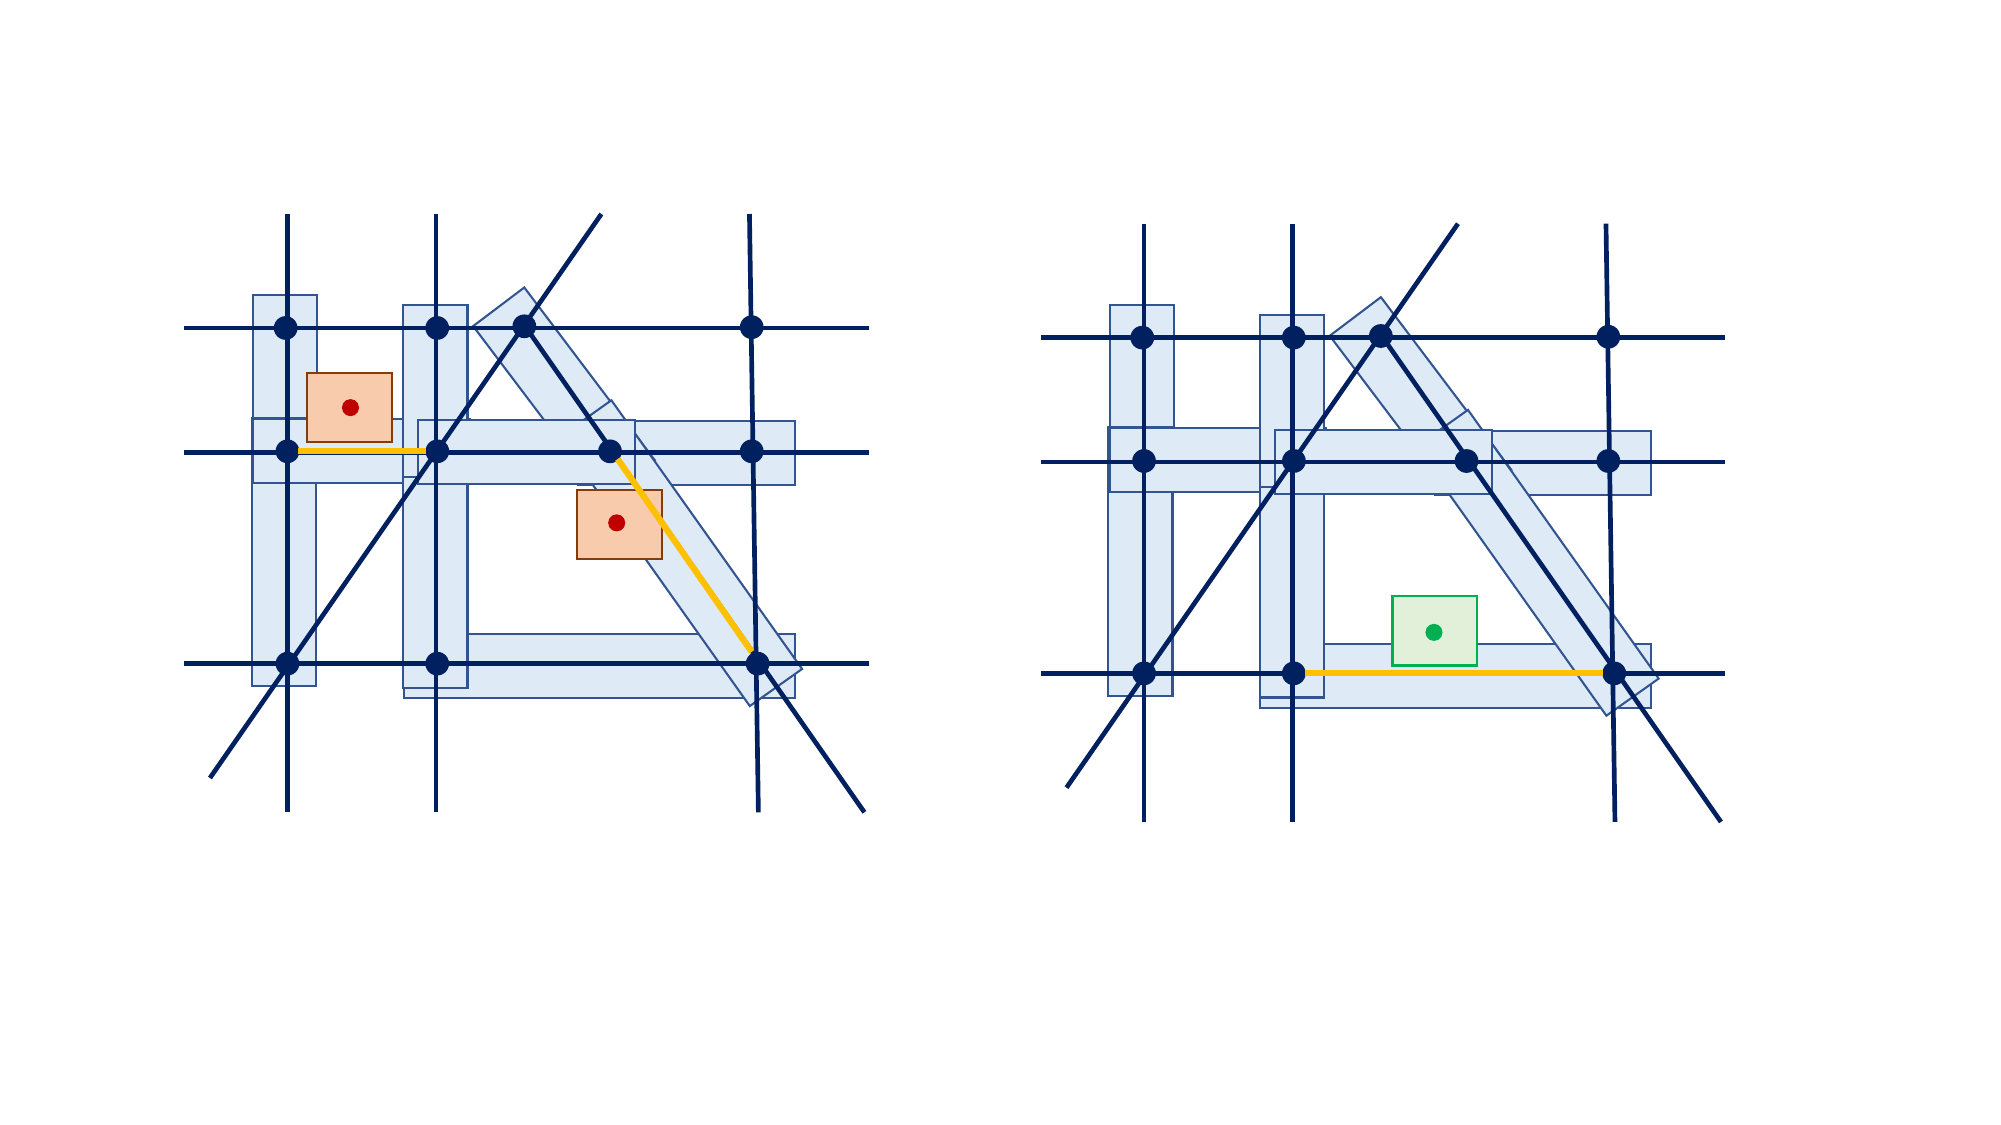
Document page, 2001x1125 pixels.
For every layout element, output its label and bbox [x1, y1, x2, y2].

text_box [1040, 223, 1726, 823]
text_box [184, 213, 869, 813]
